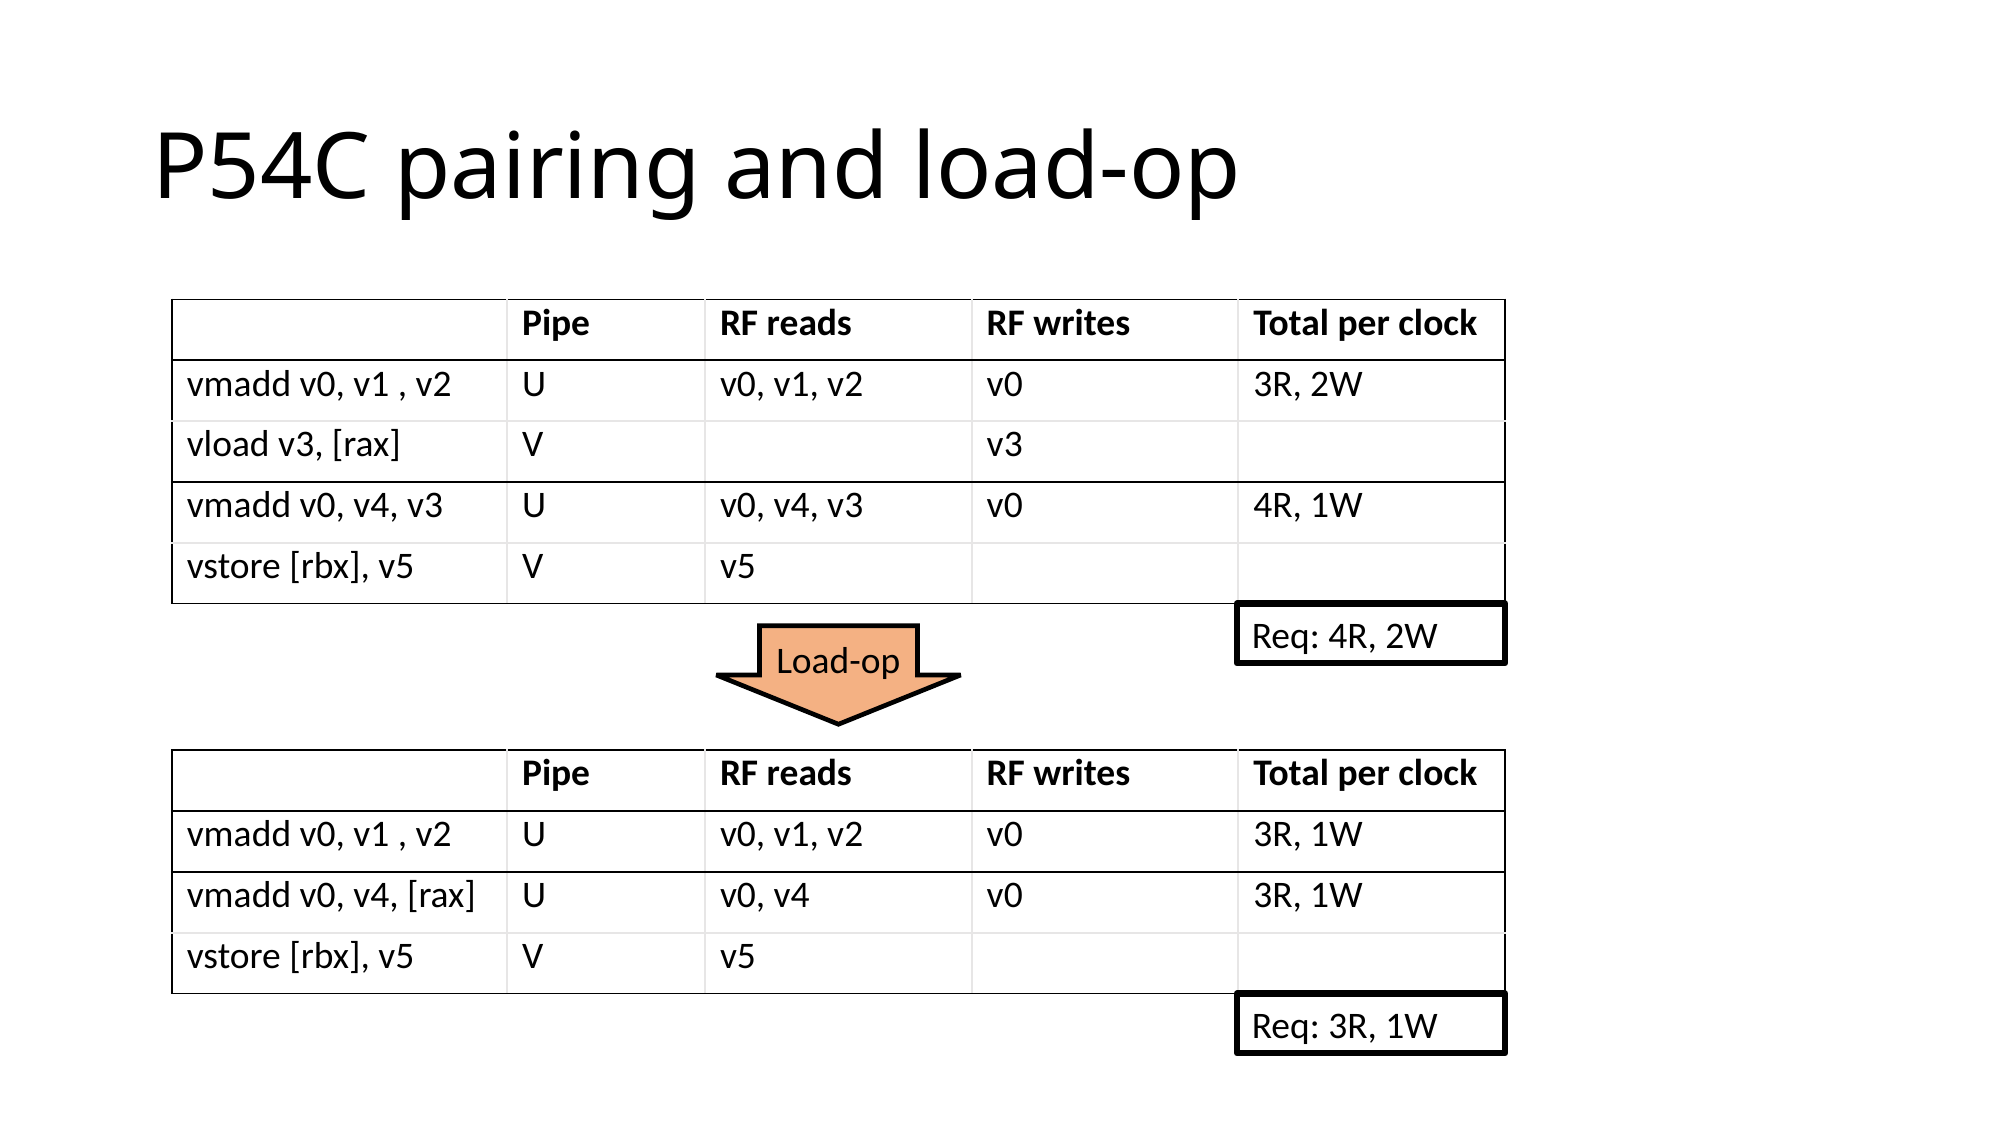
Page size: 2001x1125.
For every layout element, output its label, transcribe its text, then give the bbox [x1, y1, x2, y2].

table_cell v5 [706, 934, 971, 993]
table_cell v0, v4 [706, 873, 971, 932]
text_box Load-op [715, 624, 962, 726]
table_cell vmadd v0, v1 , v2 [173, 812, 506, 871]
table_header Pipe [508, 751, 704, 810]
table_cell V [508, 544, 704, 603]
table_header RF writes [973, 300, 1237, 359]
table_cell [1239, 422, 1504, 481]
table_cell 3R, 2W [1239, 361, 1504, 420]
table_header Total per clock [1239, 300, 1504, 359]
table_cell vmadd v0, v4, [rax] [173, 873, 506, 932]
table_cell [973, 544, 1237, 603]
table_header Pipe [508, 300, 704, 359]
table_cell [706, 422, 971, 481]
table_cell v0, v1, v2 [706, 812, 971, 871]
table_cell vstore [rbx], v5 [173, 934, 506, 993]
table_cell vmadd v0, v1 , v2 [173, 361, 506, 420]
table_cell U [508, 812, 704, 871]
table_cell vmadd v0, v4, v3 [173, 483, 506, 542]
table_cell 4R, 1W [1239, 483, 1504, 542]
table_cell [1239, 544, 1504, 603]
title P54C pairing and load-op [137, 59, 1863, 278]
table_cell vstore [rbx], v5 [173, 544, 506, 603]
table_cell U [508, 483, 704, 542]
table_header [173, 751, 506, 810]
table_header RF reads [706, 751, 971, 810]
table_cell v0 [973, 812, 1237, 871]
table_cell V [508, 934, 704, 993]
table_cell 3R, 1W [1239, 812, 1504, 871]
table_header RF writes [973, 751, 1237, 810]
table_cell v5 [706, 544, 971, 603]
table_cell [973, 934, 1237, 993]
table_cell 3R, 1W [1239, 873, 1504, 932]
table_cell vload v3, [rax] [173, 422, 506, 481]
text_box Req: 4R, 2W [1237, 603, 1506, 664]
table_cell V [508, 422, 704, 481]
table_cell v0, v1, v2 [706, 361, 971, 420]
table_header [173, 300, 506, 359]
text_box Req: 3R, 1W [1237, 993, 1506, 1054]
table_cell U [508, 873, 704, 932]
table_cell v0 [973, 483, 1237, 542]
table_cell U [508, 361, 704, 420]
table_cell v0 [973, 873, 1237, 932]
table_header RF reads [706, 300, 971, 359]
table_header Total per clock [1239, 751, 1504, 810]
table_cell v0, v4, v3 [706, 483, 971, 542]
table_cell v0 [973, 361, 1237, 420]
table_cell [1239, 934, 1504, 993]
table_cell v3 [973, 422, 1237, 481]
